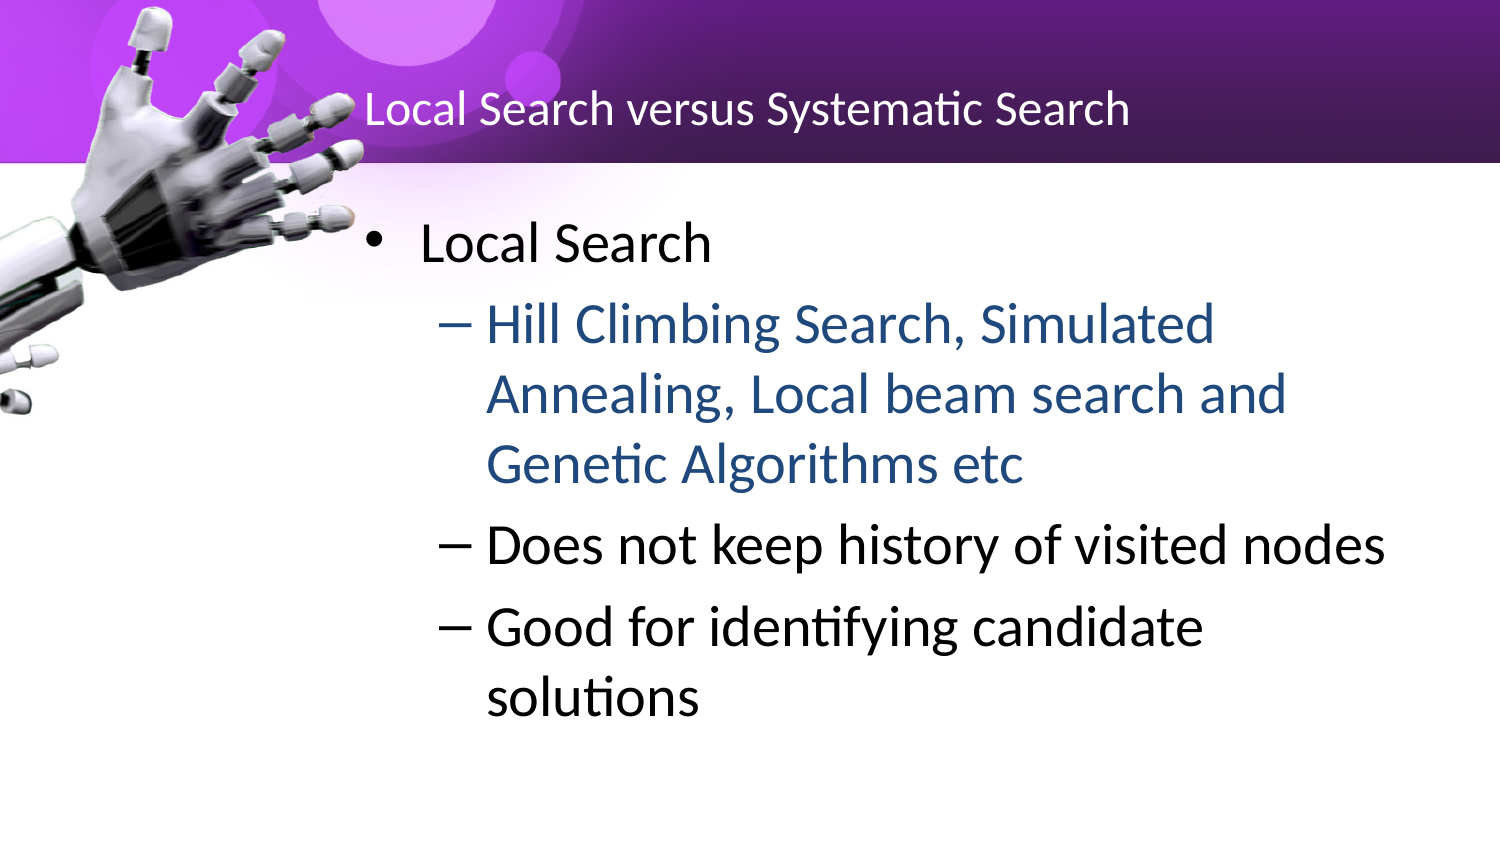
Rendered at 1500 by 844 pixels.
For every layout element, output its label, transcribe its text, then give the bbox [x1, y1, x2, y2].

list Local Search Hill Climbing Search, Simulated Annealing, Local beam search and Genetic Algorithms etc Does not keep history of visited nodes Good for identifying candidate solutions [349, 196, 1402, 773]
picture [0, 0, 1500, 844]
title Local Search versus Systematic Search [349, 46, 1402, 166]
